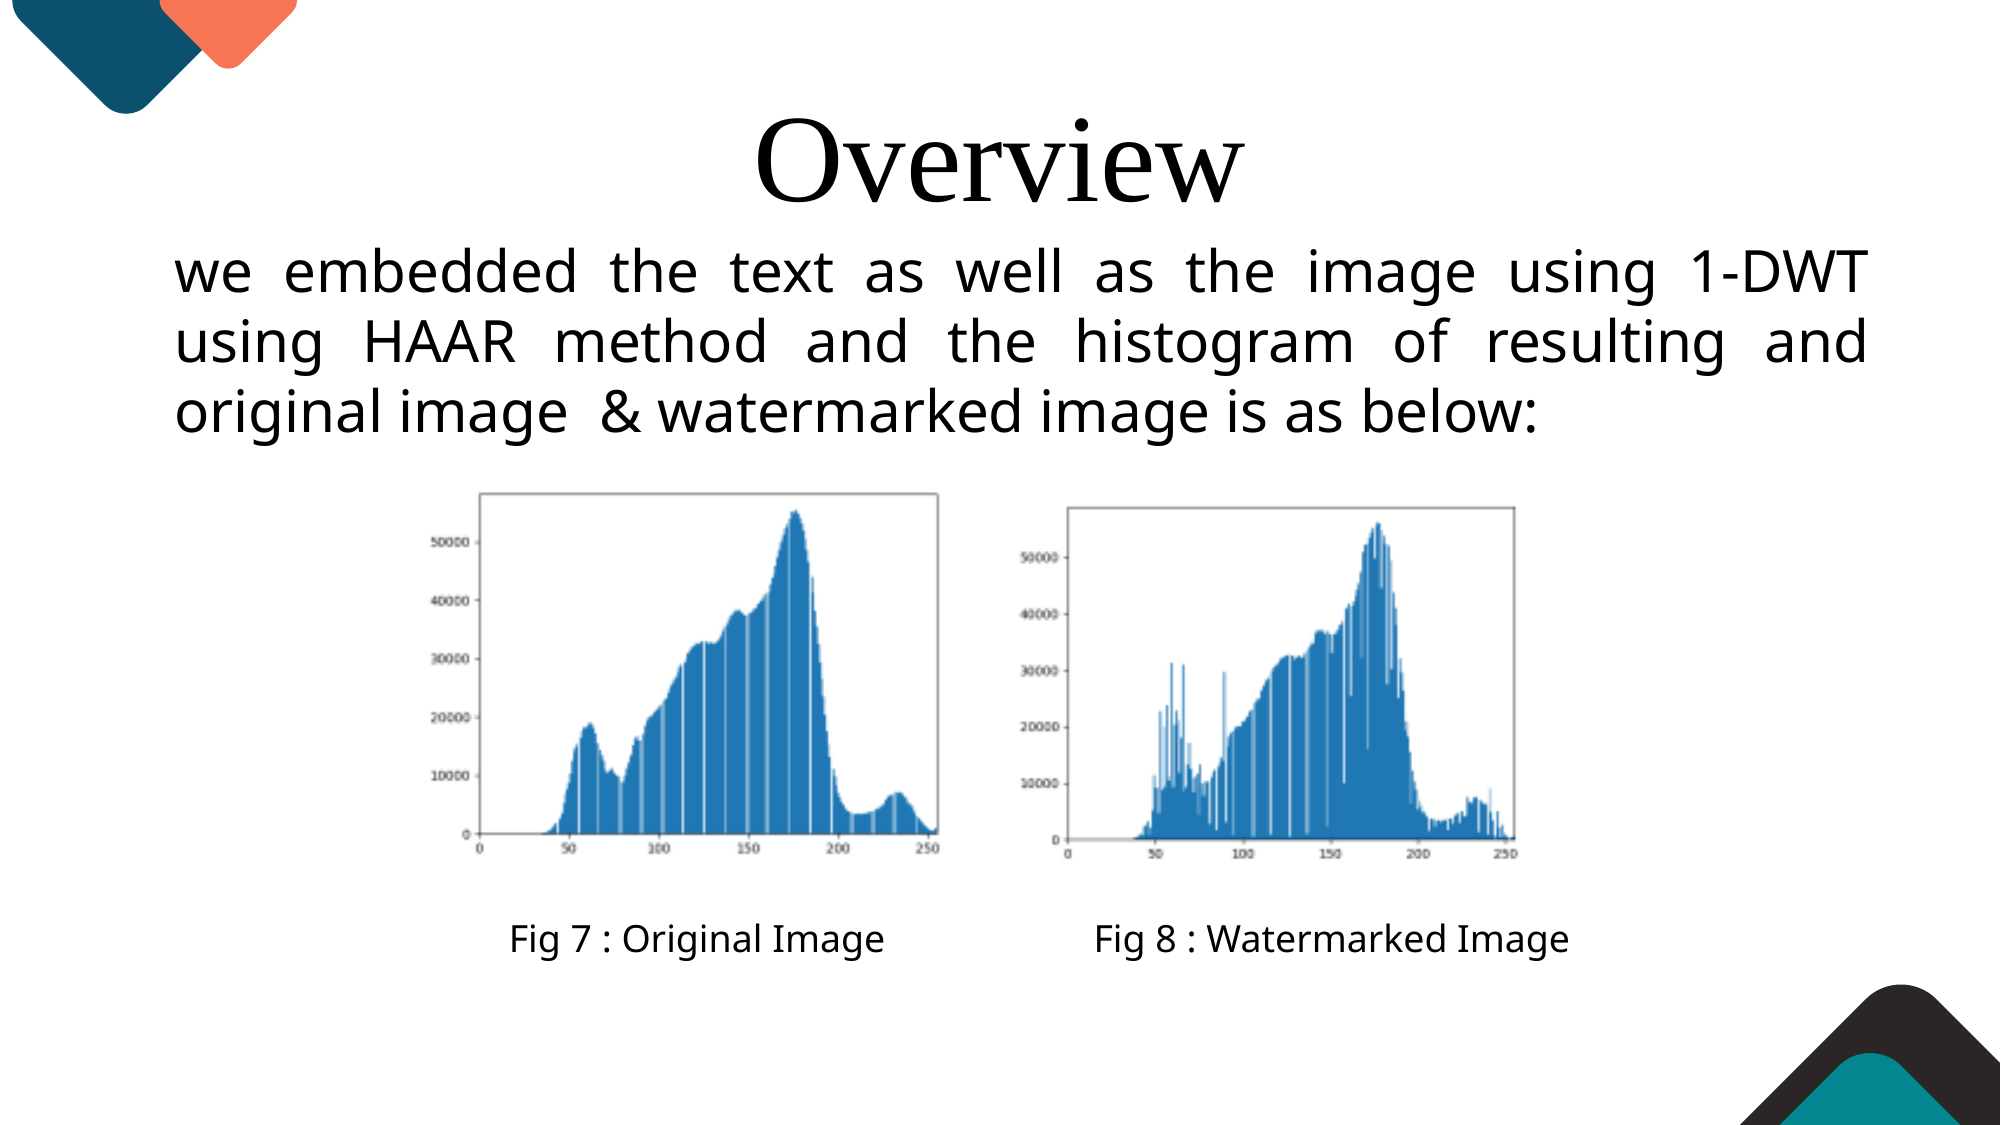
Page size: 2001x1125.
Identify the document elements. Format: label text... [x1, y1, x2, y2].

text_box [1778, 1051, 1962, 1125]
text_box [158, 0, 299, 70]
list we embedded the text as well as the image using 1-DWT using HAAR method and the histogram of resulting and original image & watermarked image is as below: [159, 226, 1885, 941]
text_box [11, 0, 202, 115]
text_box Overview [493, 68, 1506, 226]
picture [399, 465, 1601, 923]
text_box Fig 8 : Watermarked Image [1078, 923, 1601, 968]
text_box [1738, 983, 2000, 1125]
text_box Fig 7 : Original Image [494, 923, 920, 968]
